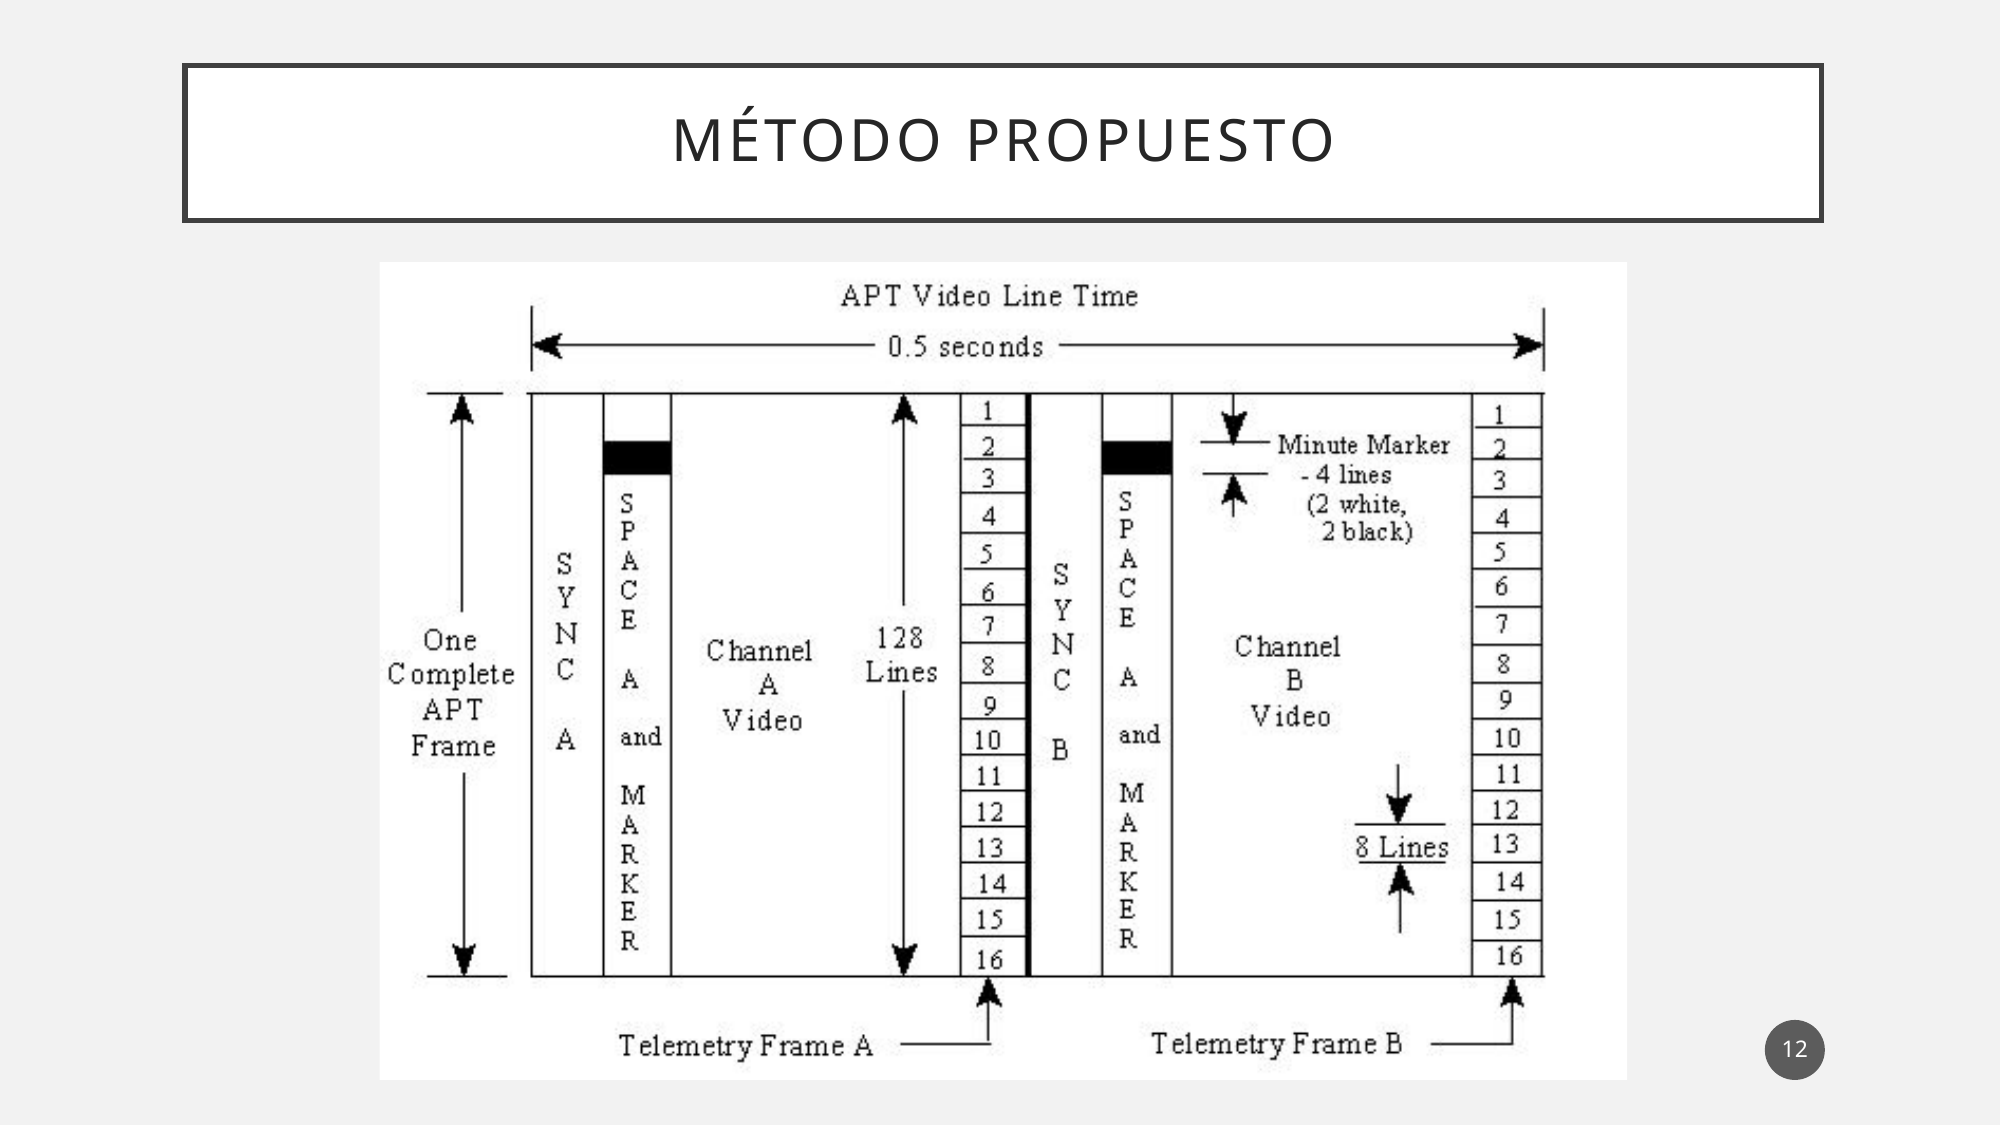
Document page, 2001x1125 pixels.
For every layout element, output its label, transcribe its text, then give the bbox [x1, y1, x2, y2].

slide_number 12 [1764, 1019, 1825, 1080]
title MÉTODO PROPUESTO [182, 63, 1824, 223]
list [379, 261, 1628, 1080]
